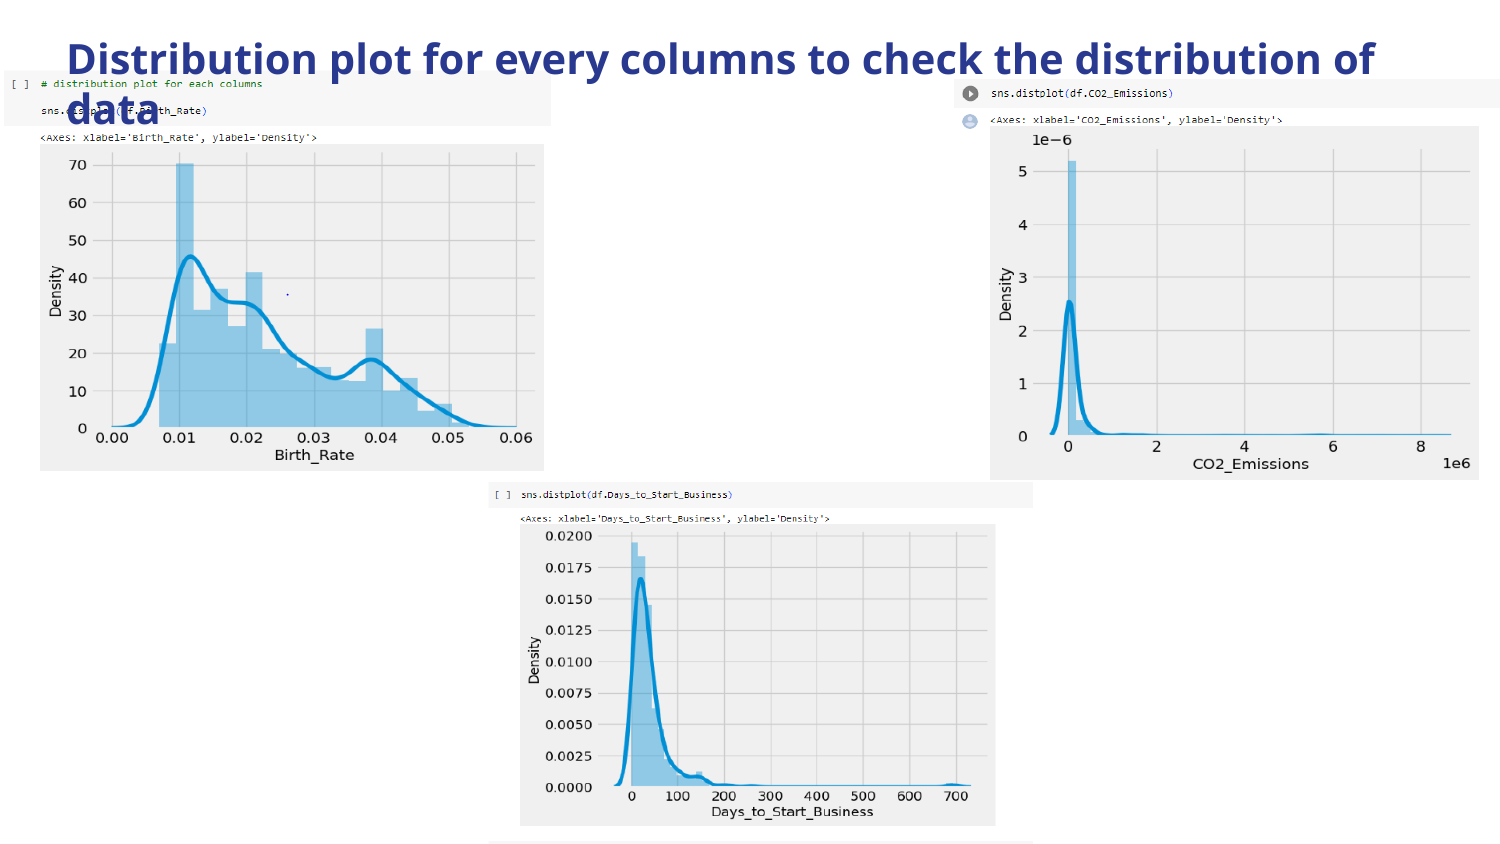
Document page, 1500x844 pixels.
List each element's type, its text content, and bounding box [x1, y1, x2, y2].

title Distribution plot for every columns to check the distribution of data [51, 17, 1449, 113]
picture [0, 62, 1500, 844]
